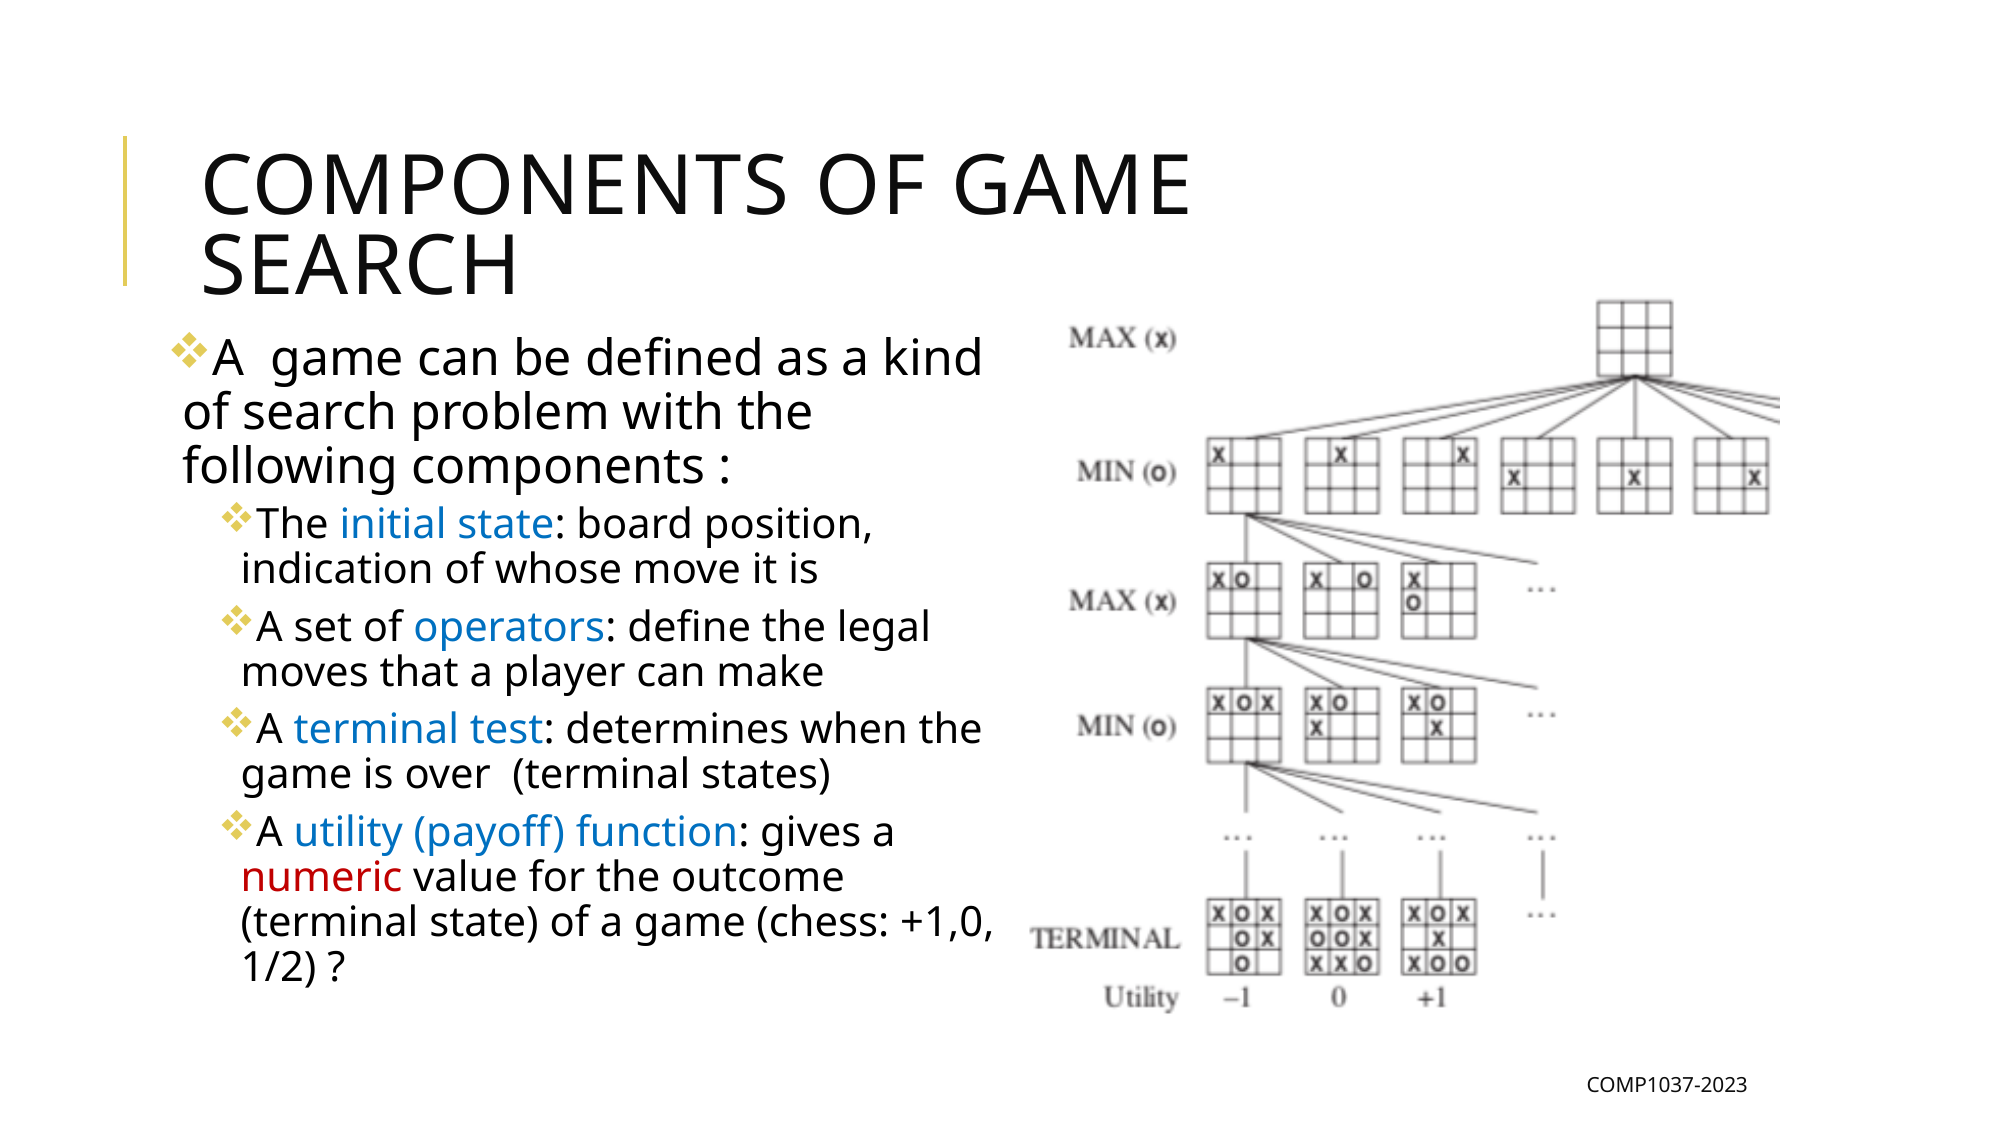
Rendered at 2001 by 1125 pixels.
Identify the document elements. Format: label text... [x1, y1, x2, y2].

title Components of Game Search [184, 107, 1528, 354]
footer COMP1037-2023 [794, 1061, 1763, 1107]
list A game can be defined as a kind of search problem with the following components : The initial state: board position, indication of whose move it is A set of operators: define the legal moves that a player can make A terminal test: determines when the game is over (terminal states) A utility (payoff) function: gives a numeric value for the outcome (terminal state) of a game (chess: +1,0, 1/2) ? [159, 324, 1013, 1113]
picture [1027, 294, 1780, 1018]
